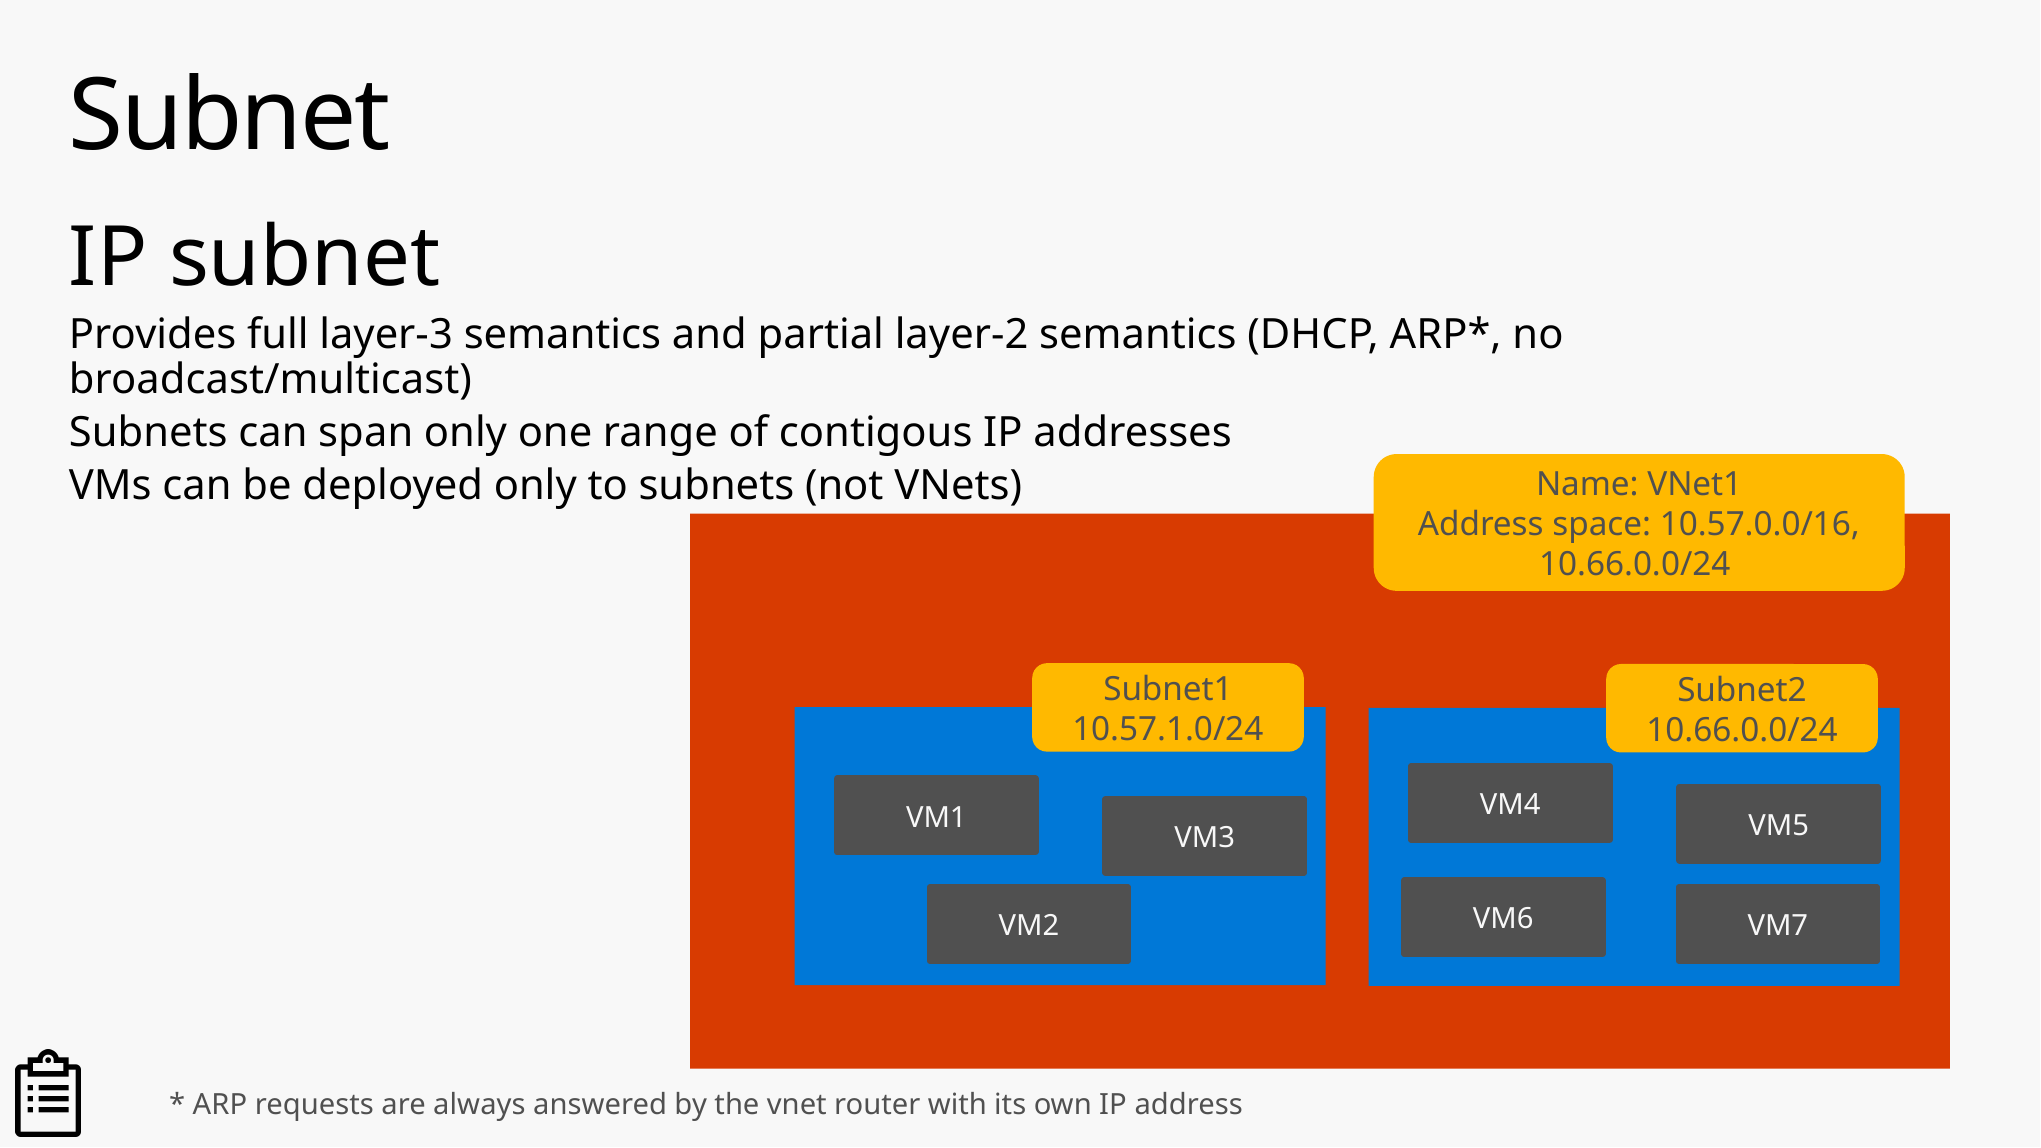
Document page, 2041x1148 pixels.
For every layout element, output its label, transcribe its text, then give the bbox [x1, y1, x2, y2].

text_box [794, 706, 1326, 986]
picture [4, 1049, 92, 1137]
text_box Subnet1 10.57.1.0/24 [1031, 662, 1305, 753]
text_box VM1 [836, 778, 1036, 853]
text_box [1368, 707, 1901, 987]
title Subnet [45, 48, 1996, 198]
text_box Subnet2 10.66.0.0/24 [1605, 663, 1879, 754]
text_box VM2 [929, 886, 1129, 962]
text_box [689, 513, 1951, 1069]
text_box VM6 [1403, 880, 1603, 955]
text_box * ARP requests are always answered by the vnet router with its own IP address [139, 1073, 1274, 1137]
text_box VM3 [1105, 798, 1305, 874]
text_box VM7 [1678, 886, 1878, 962]
text_box VM5 [1679, 786, 1879, 861]
text_box VM4 [1410, 765, 1610, 841]
text_box Name: VNet1 Address space: 10.57.0.0/16, 10.66.0.0/24 [1372, 453, 1906, 592]
list IP subnet Provides full layer-3 semantics and partial layer-2 semantics (DHCP, ARP*, no broadcast/multicast) Subnets can span only one range of contigous IP addresses VMs can be deployed only to subnets (not VNets) [45, 198, 1996, 487]
